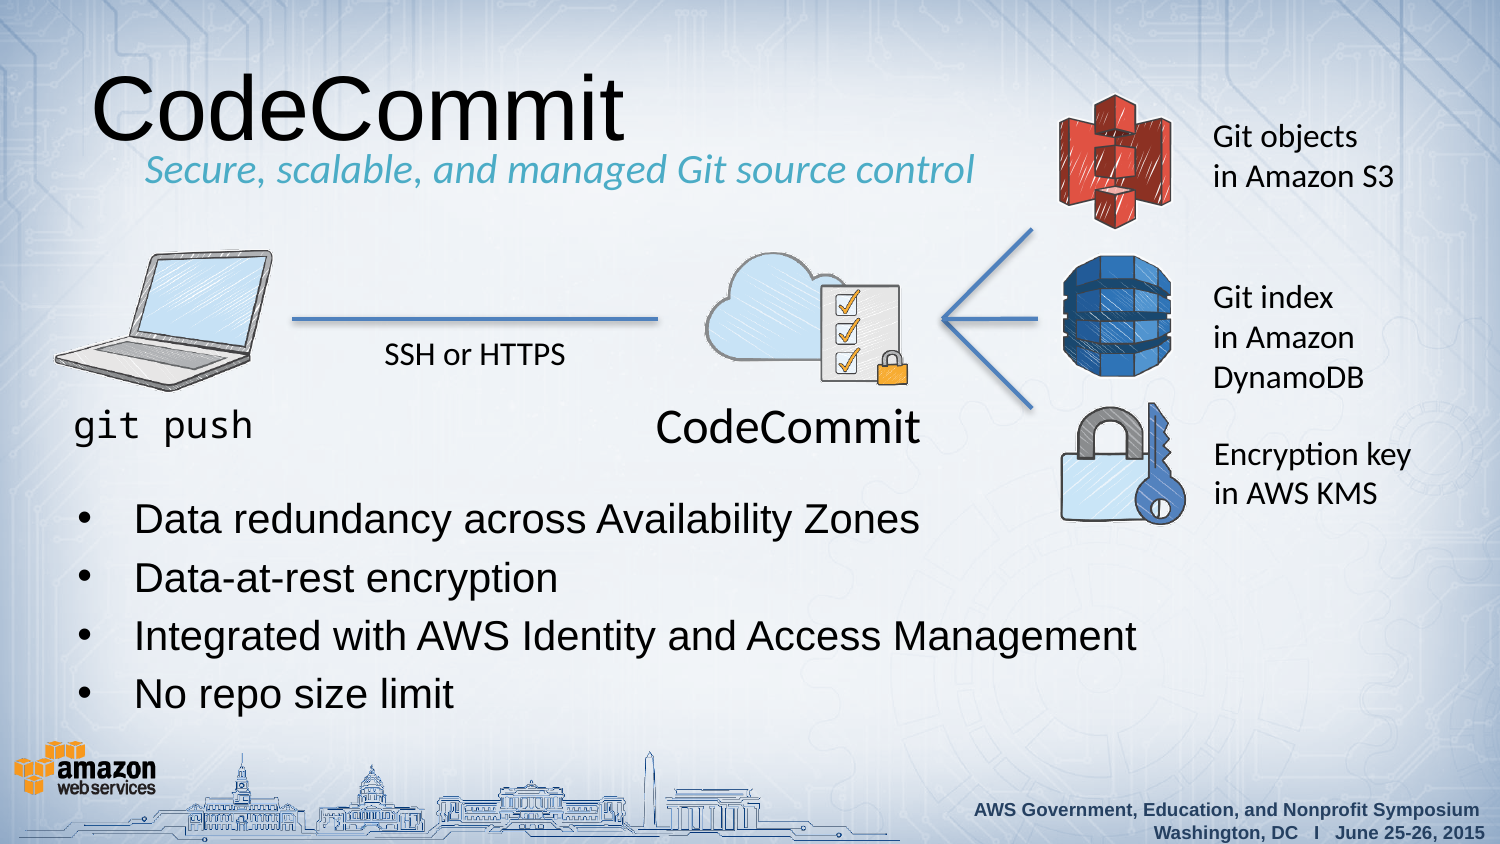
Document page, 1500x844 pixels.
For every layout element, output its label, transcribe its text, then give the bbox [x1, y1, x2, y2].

text_box SSH or HTTPS [300, 328, 650, 380]
list Data redundancy across Availability Zones Data-at-rest encryption Integrated with AWS Identity and Access Management No repo size limit [62, 484, 1409, 781]
picture [699, 246, 913, 390]
picture [1049, 243, 1184, 390]
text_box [942, 228, 1033, 317]
text_box Encryption key in AWS KMS [1198, 424, 1427, 519]
picture [9, 736, 900, 842]
picture [1047, 85, 1182, 237]
title CodeCommit [75, 33, 1425, 175]
picture [49, 243, 278, 396]
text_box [942, 327, 1033, 409]
text_box Secure, scalable, and managed Git source control [129, 134, 991, 200]
text_box CodeCommit [641, 386, 937, 461]
text_box Git objects in Amazon S3 [1198, 106, 1410, 202]
text_box Git index in Amazon DynamoDB [1198, 267, 1380, 402]
text_box git push [58, 404, 269, 453]
picture [1052, 395, 1191, 531]
